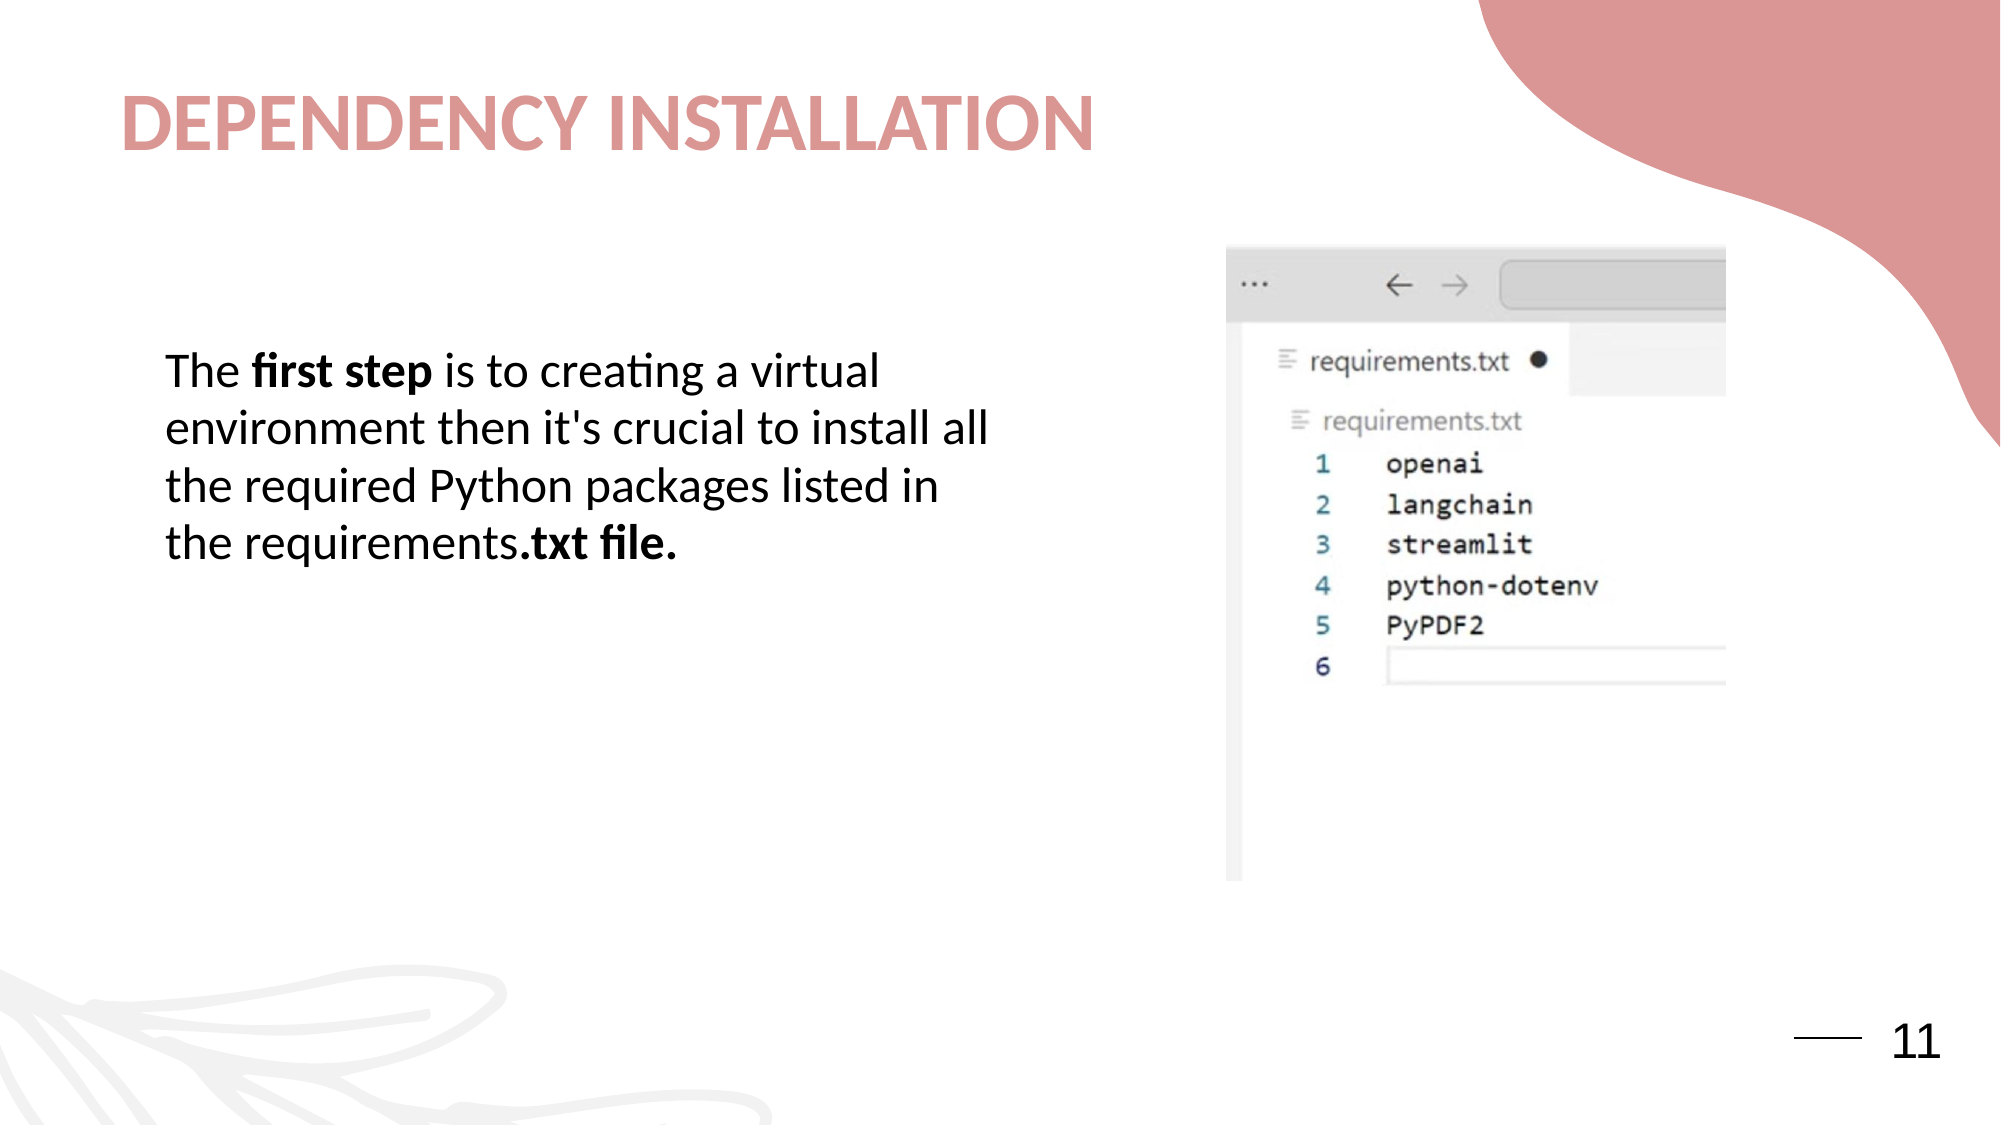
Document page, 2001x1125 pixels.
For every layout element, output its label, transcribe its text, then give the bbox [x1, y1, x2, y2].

slide_number 11 [1862, 964, 1971, 1112]
title DEPENDENCY INSTALLATION [105, 23, 1805, 174]
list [1225, 244, 1726, 881]
list The first step is to creating a virtual environment then it's crucial to install all the required Python packages listed in the requirements.txt file. [150, 334, 1030, 692]
